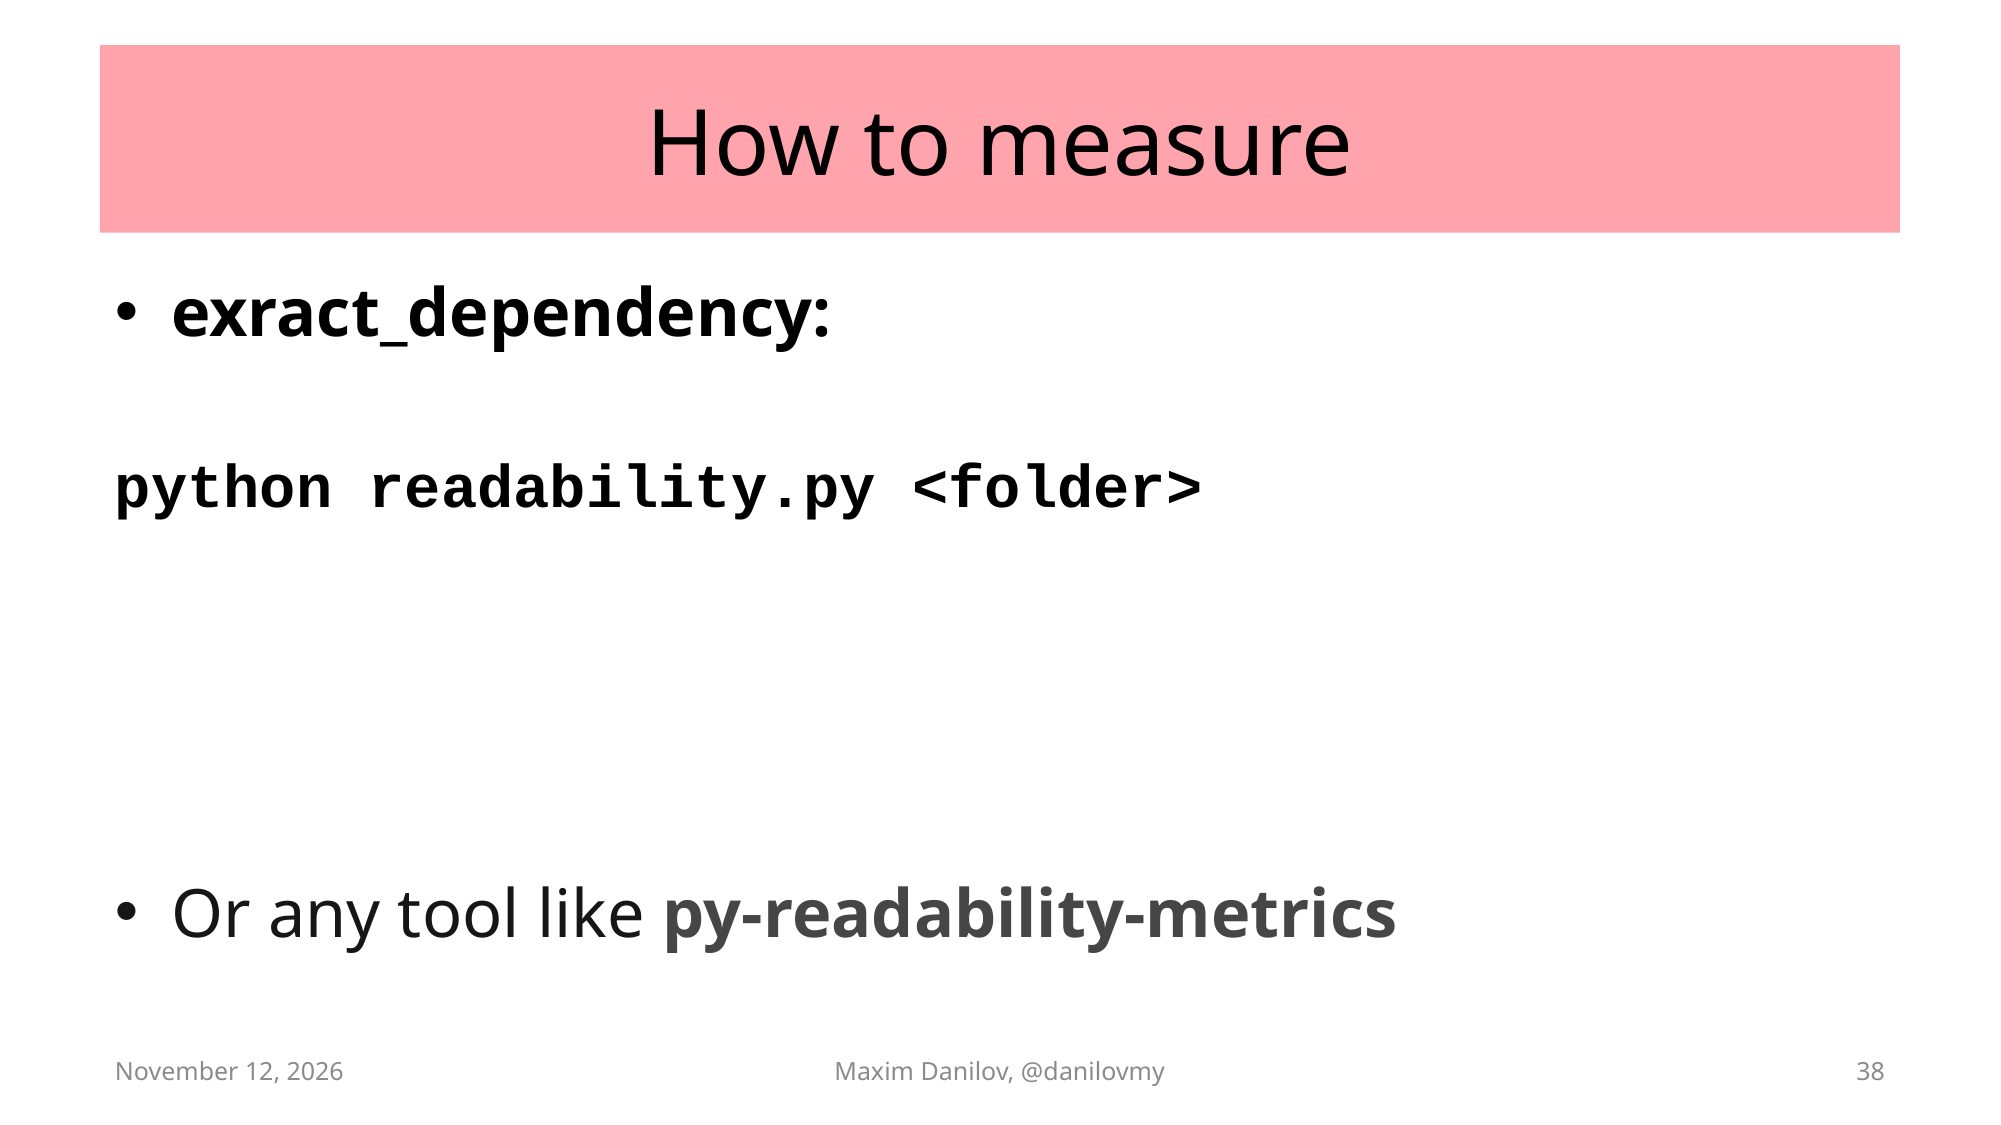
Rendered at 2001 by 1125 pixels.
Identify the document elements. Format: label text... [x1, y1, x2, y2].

list exract_dependency: python readability.py <folder> Or any tool like py-readability-metrics [99, 262, 1900, 1005]
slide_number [99, 1042, 567, 1103]
title How to measure [99, 45, 1900, 233]
footer Maxim Danilov, @danilovmy [683, 1042, 1317, 1103]
slide_number 38 [1433, 1042, 1900, 1103]
